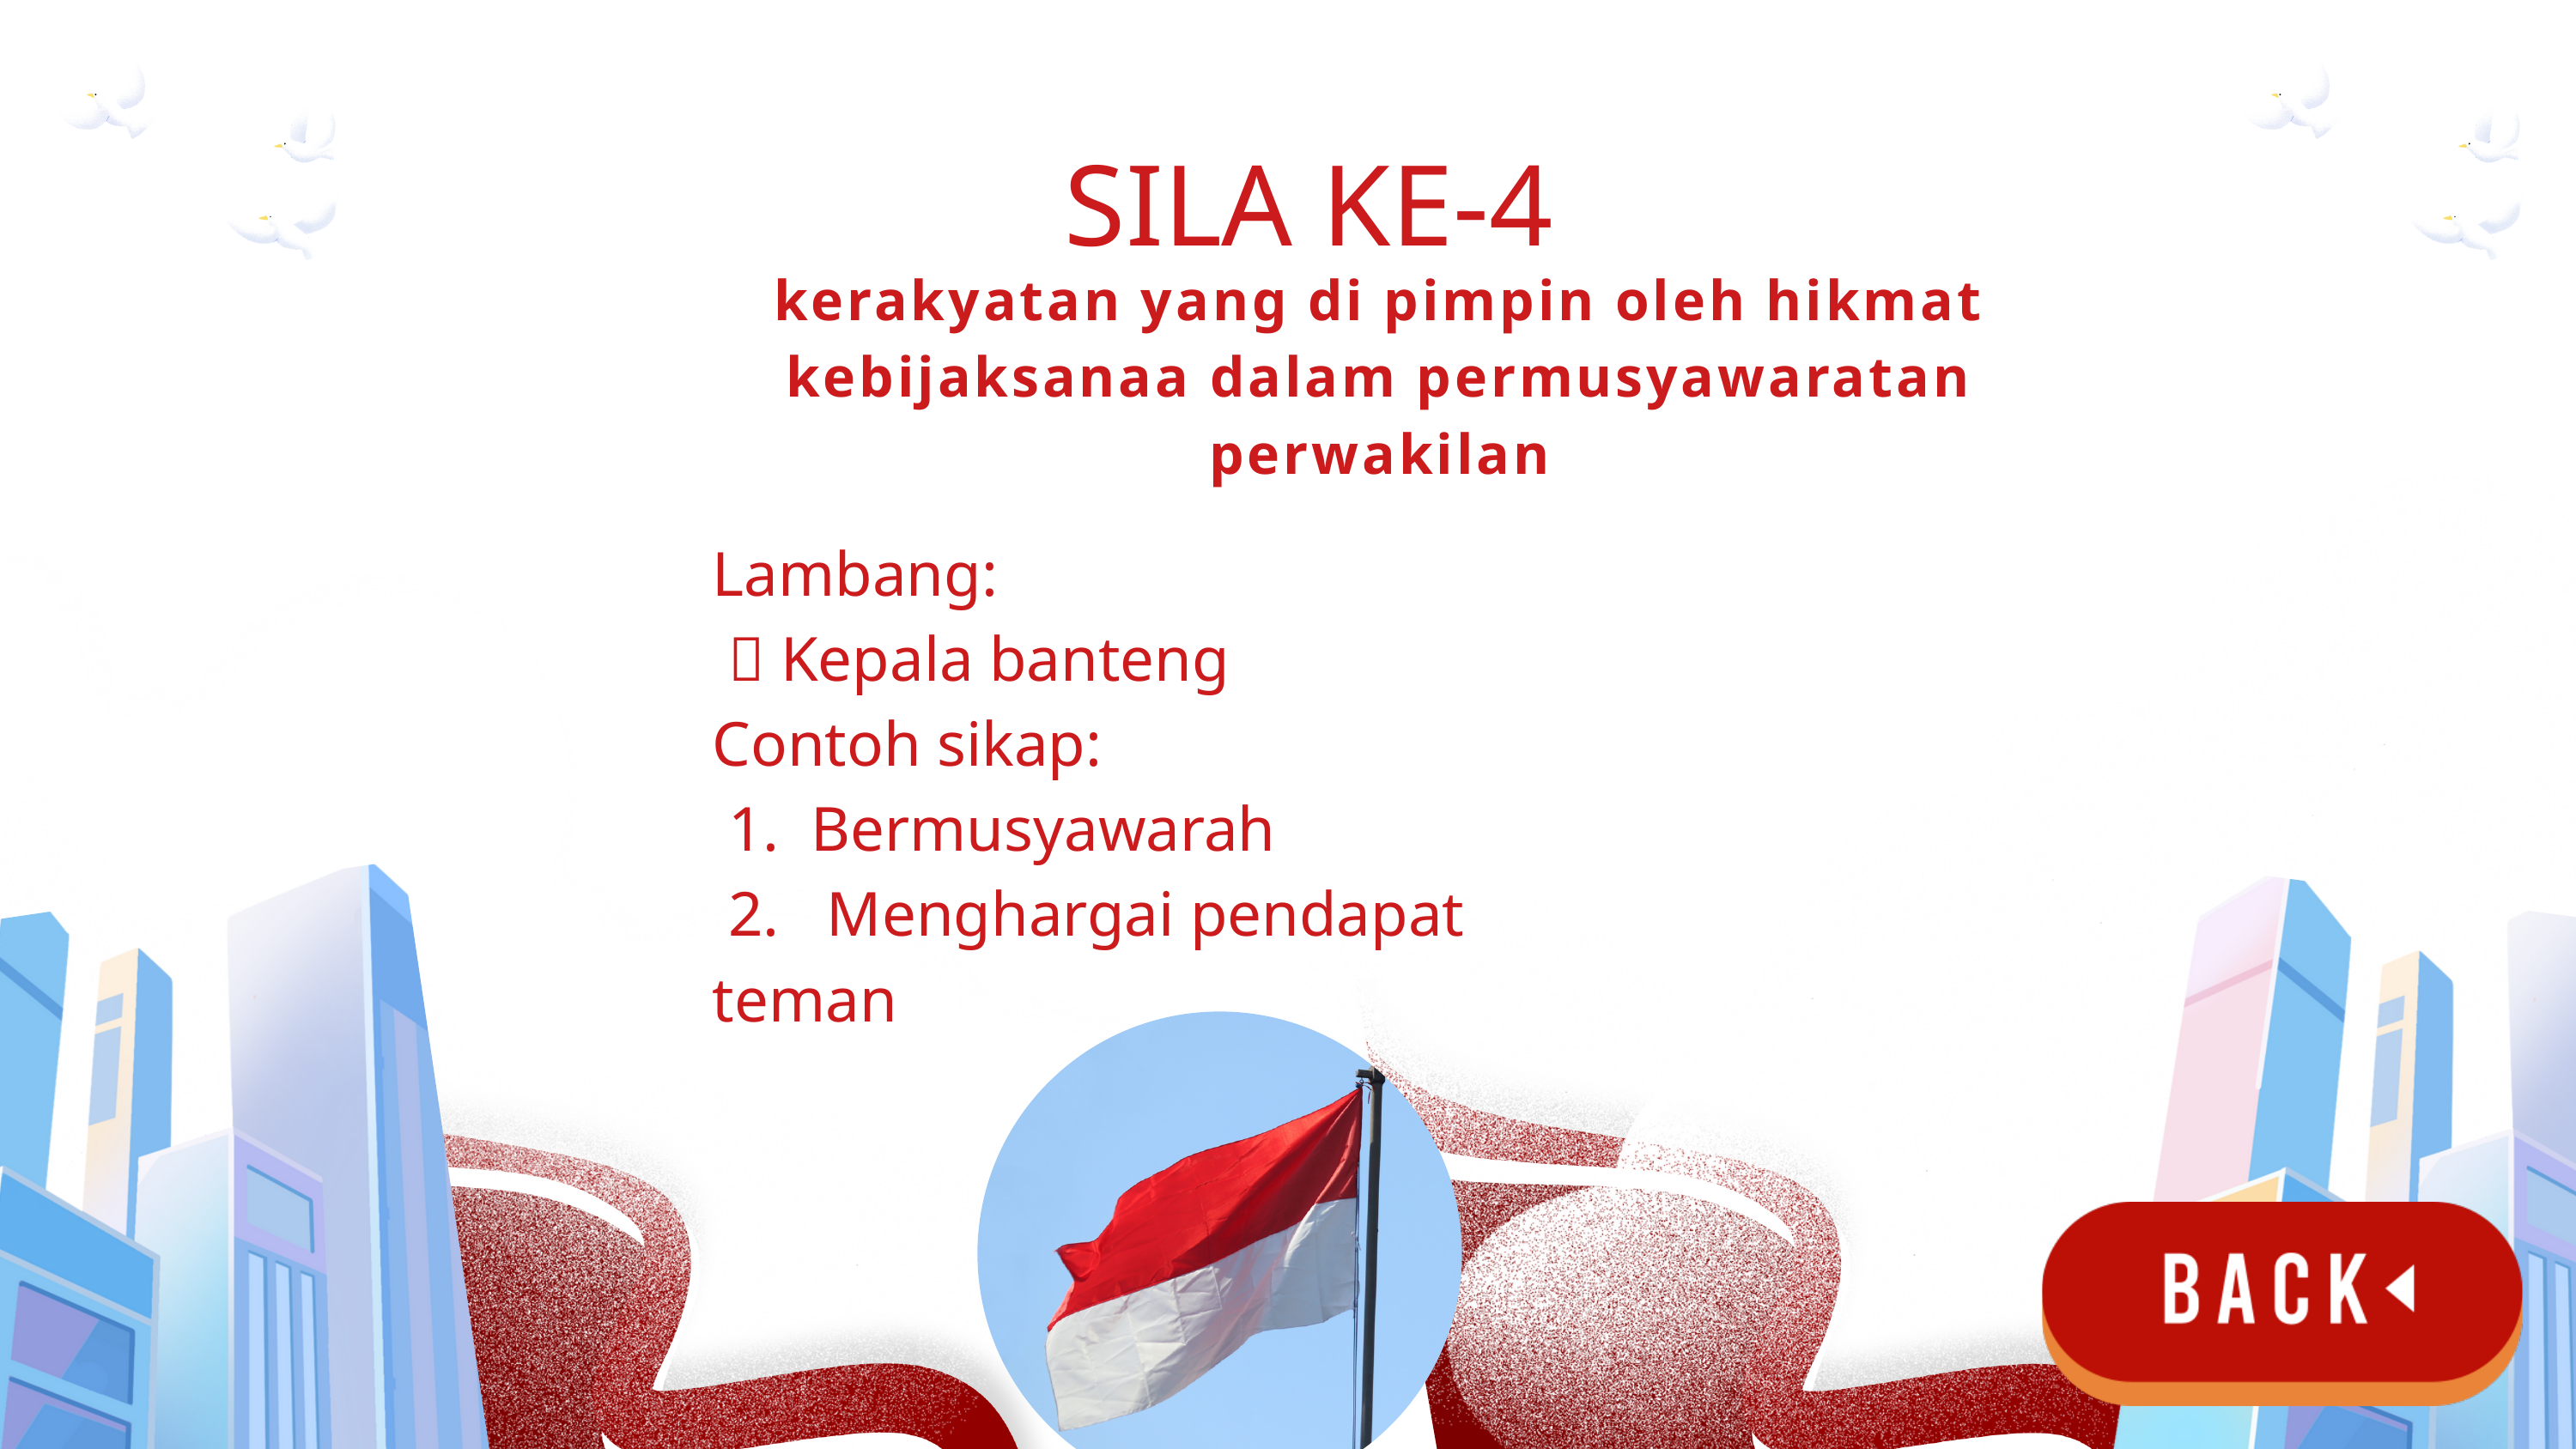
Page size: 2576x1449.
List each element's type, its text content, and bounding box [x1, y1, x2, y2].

text_box [2237, 63, 2524, 260]
text_box Lambang: 🐃 Kepala banteng Contoh sikap: 1. Bermusyawarah 2. Menghargai pendapat teman [712, 523, 1652, 1204]
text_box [977, 1011, 1462, 1449]
text_box [0, 859, 489, 1449]
text_box kerakyatan yang di pimpin oleh hikmat kebijaksanaa dalam permusyawaratan perwakilan [699, 254, 2060, 486]
text_box [2042, 1202, 2524, 1406]
text_box SILA KE-4 [661, 168, 1957, 269]
text_box [2093, 863, 2576, 1449]
text_box [52, 63, 339, 260]
text_box [0, 475, 2576, 1449]
